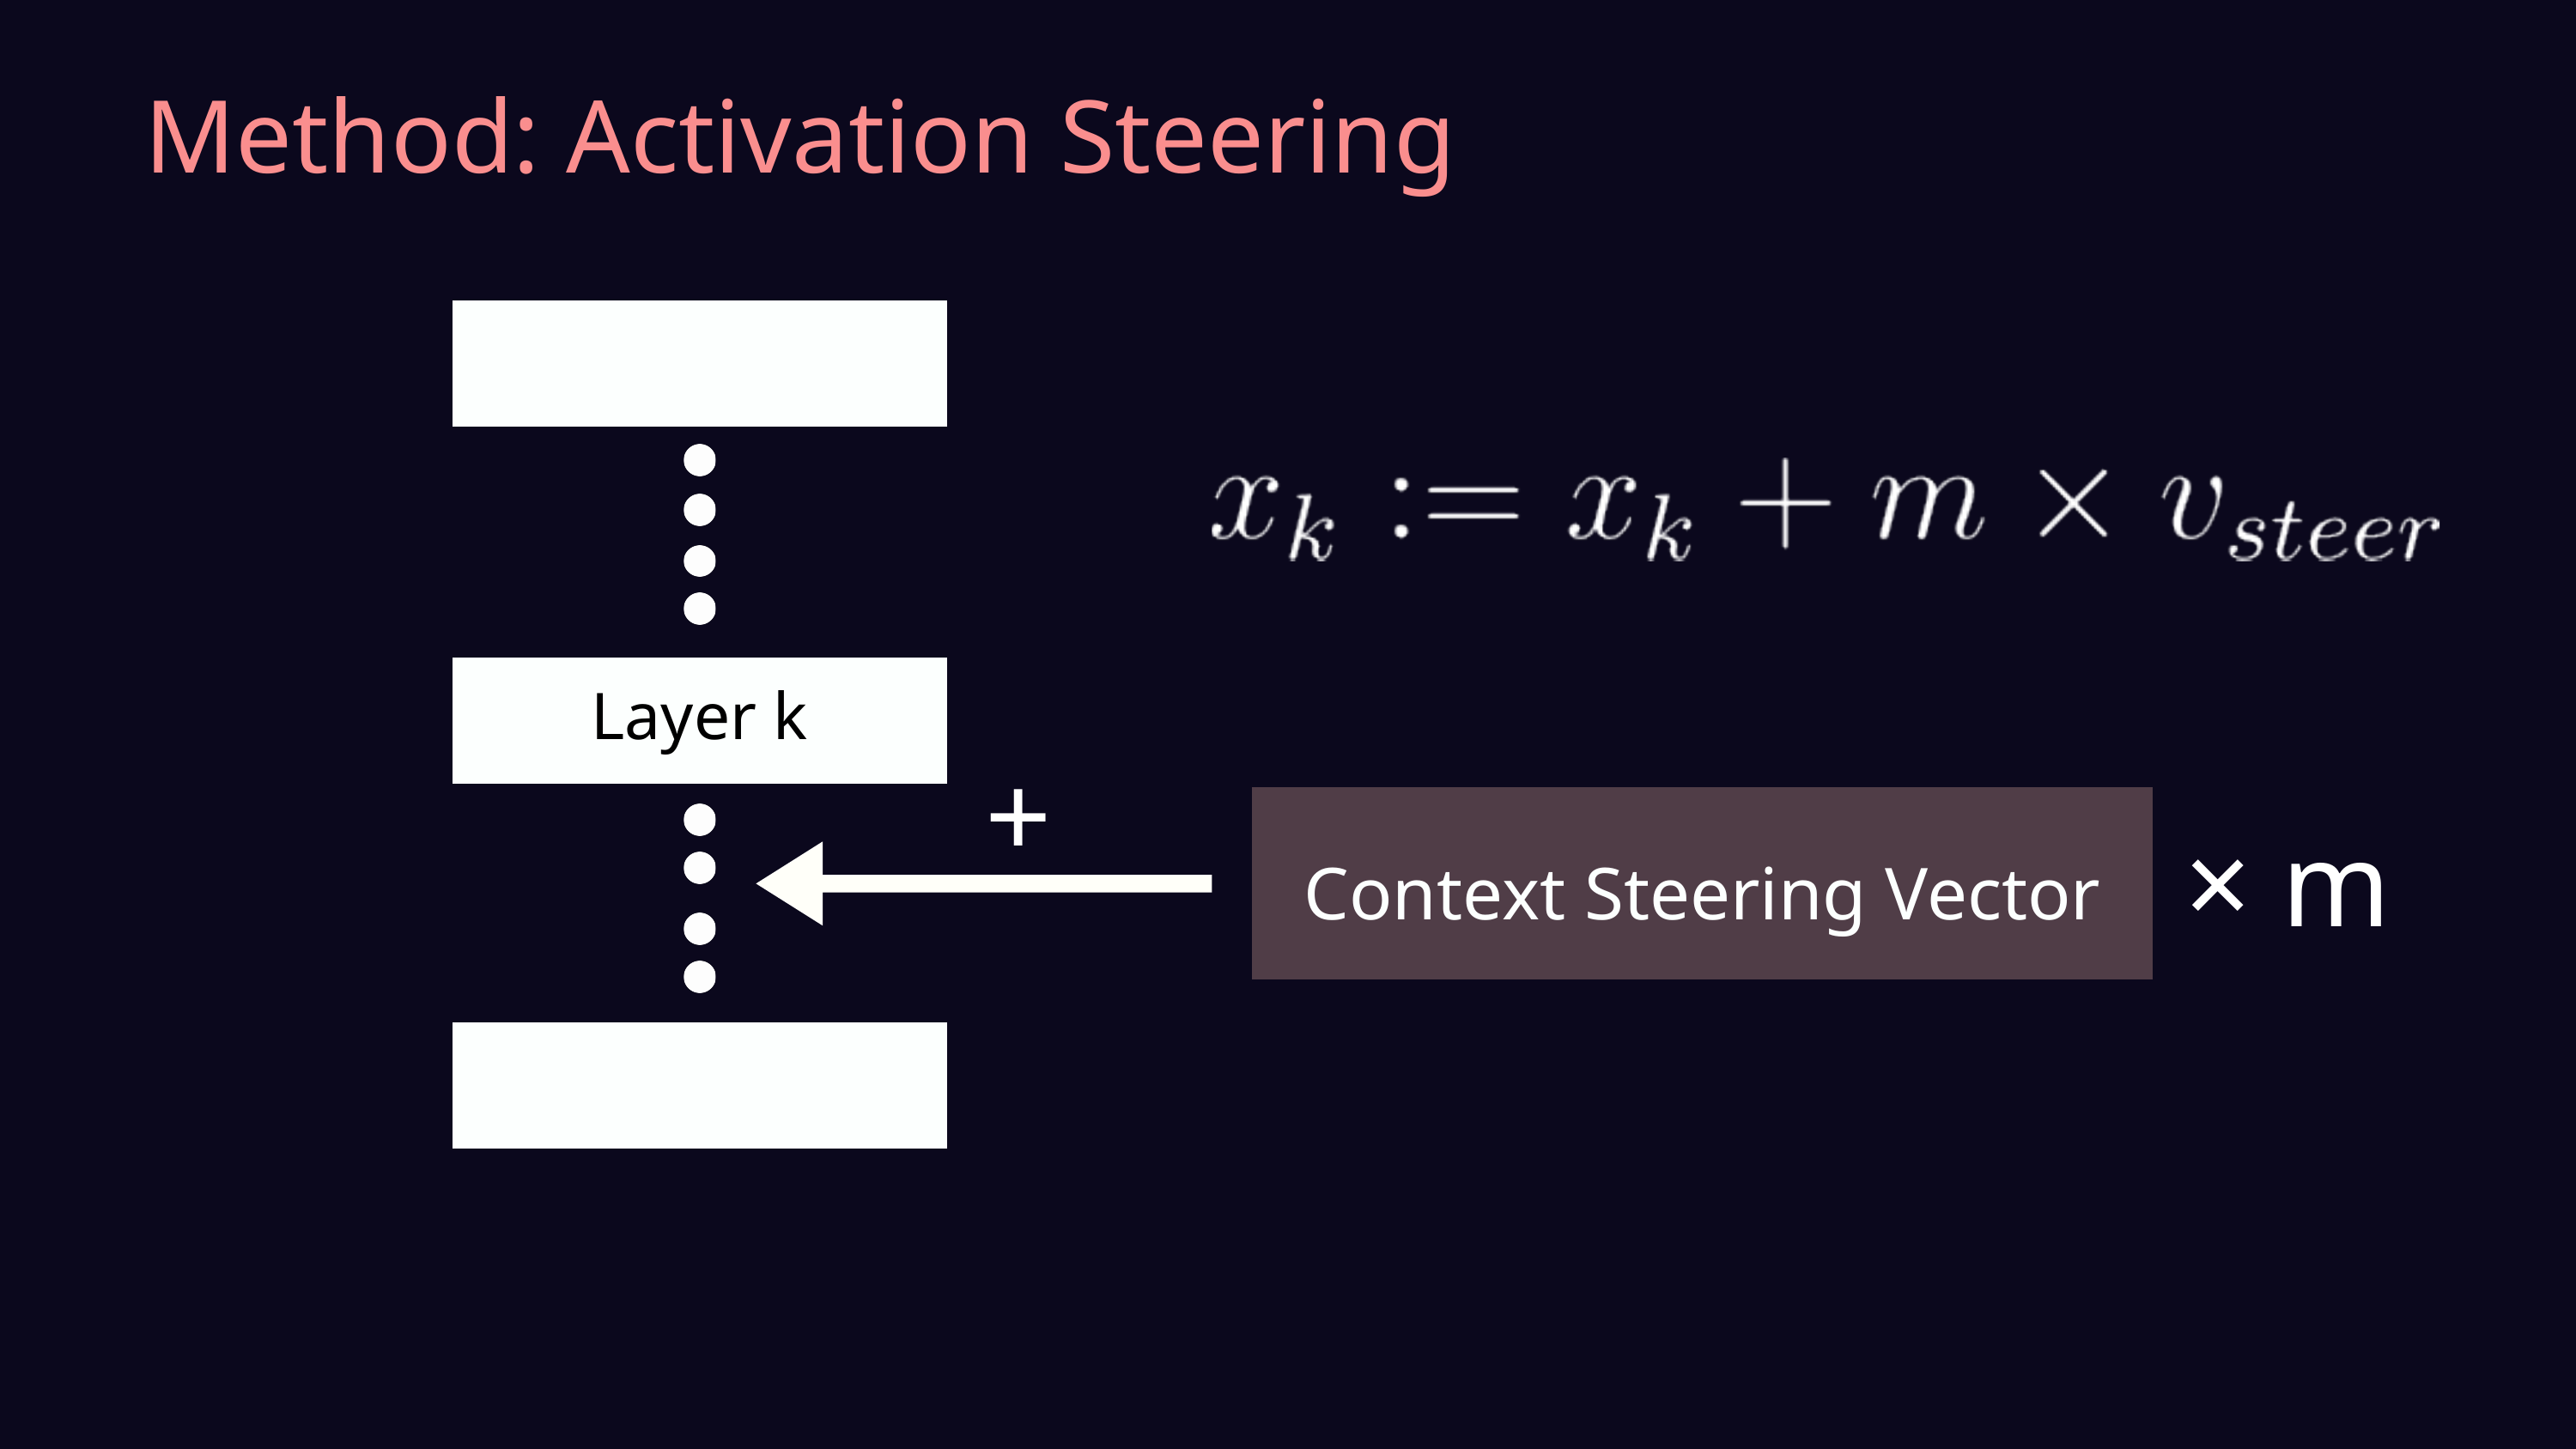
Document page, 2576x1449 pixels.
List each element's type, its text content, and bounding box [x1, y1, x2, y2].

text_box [452, 1022, 947, 1149]
text_box + [983, 718, 1054, 840]
text_box [683, 912, 716, 945]
text_box [683, 803, 716, 836]
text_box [756, 840, 1212, 926]
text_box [452, 300, 947, 427]
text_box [452, 657, 947, 785]
text_box [683, 961, 716, 993]
text_box [683, 592, 716, 625]
text_box [683, 545, 716, 577]
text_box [1252, 786, 2154, 979]
text_box [683, 444, 716, 476]
text_box Method: Activation Steering [144, 52, 2495, 193]
text_box [1212, 458, 2440, 561]
text_box [683, 852, 716, 884]
text_box [683, 494, 716, 526]
text_box × m [2182, 786, 2394, 950]
